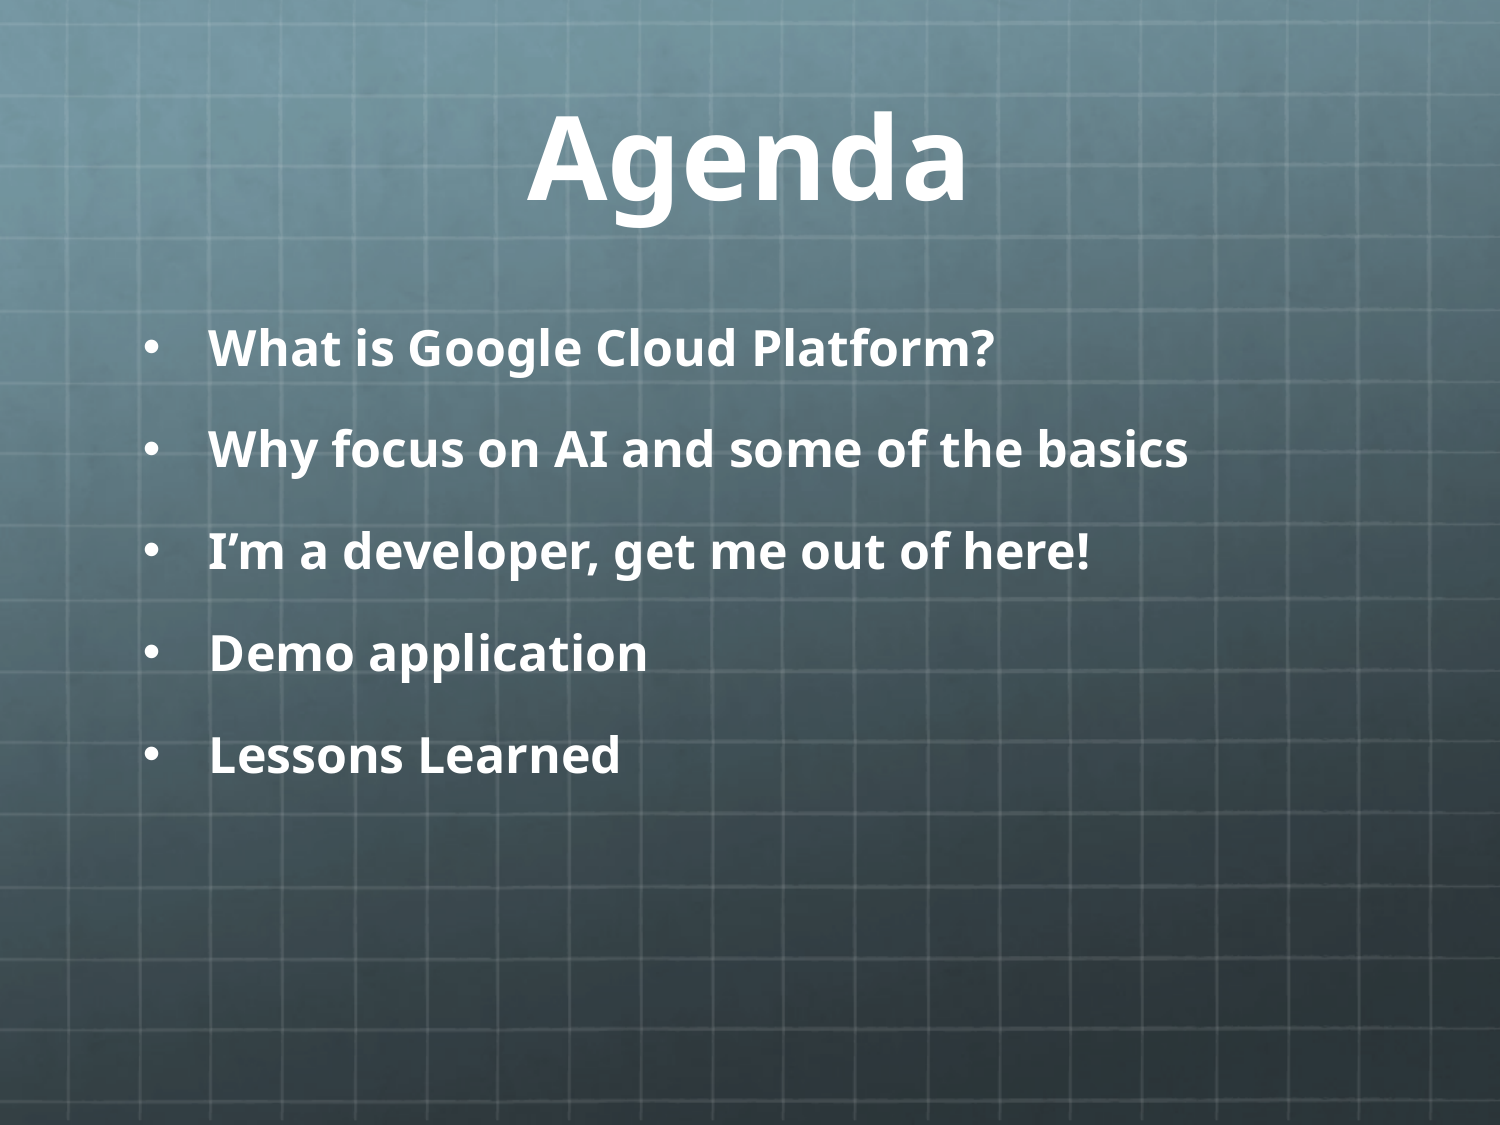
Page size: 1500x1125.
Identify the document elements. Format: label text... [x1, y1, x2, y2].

picture [0, 0, 1500, 1125]
list What is Google Cloud Platform? Why focus on AI and some of the basics I’m a developer, get me out of here! Demo application Lessons Learned [127, 308, 1372, 958]
title Agenda [127, 17, 1372, 289]
